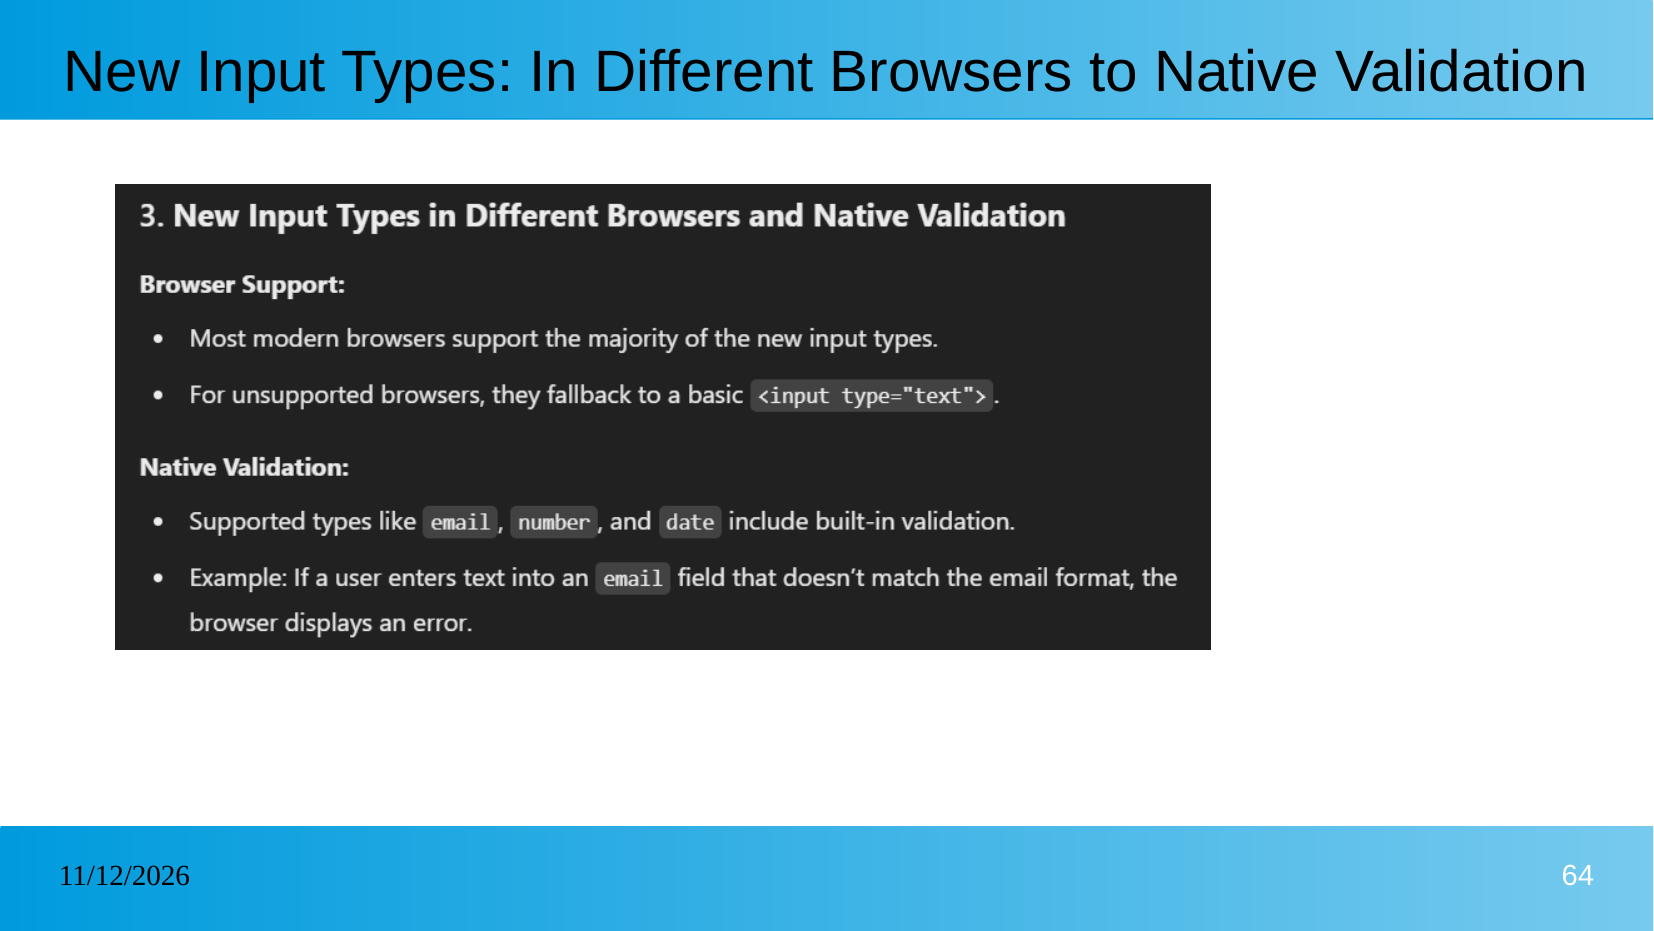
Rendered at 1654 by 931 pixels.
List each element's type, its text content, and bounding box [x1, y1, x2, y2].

picture [115, 184, 1211, 650]
title New Input Types: In Different Browsers to Native Validation [59, 29, 1595, 108]
slide_number 64 [1210, 856, 1595, 916]
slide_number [59, 856, 443, 916]
